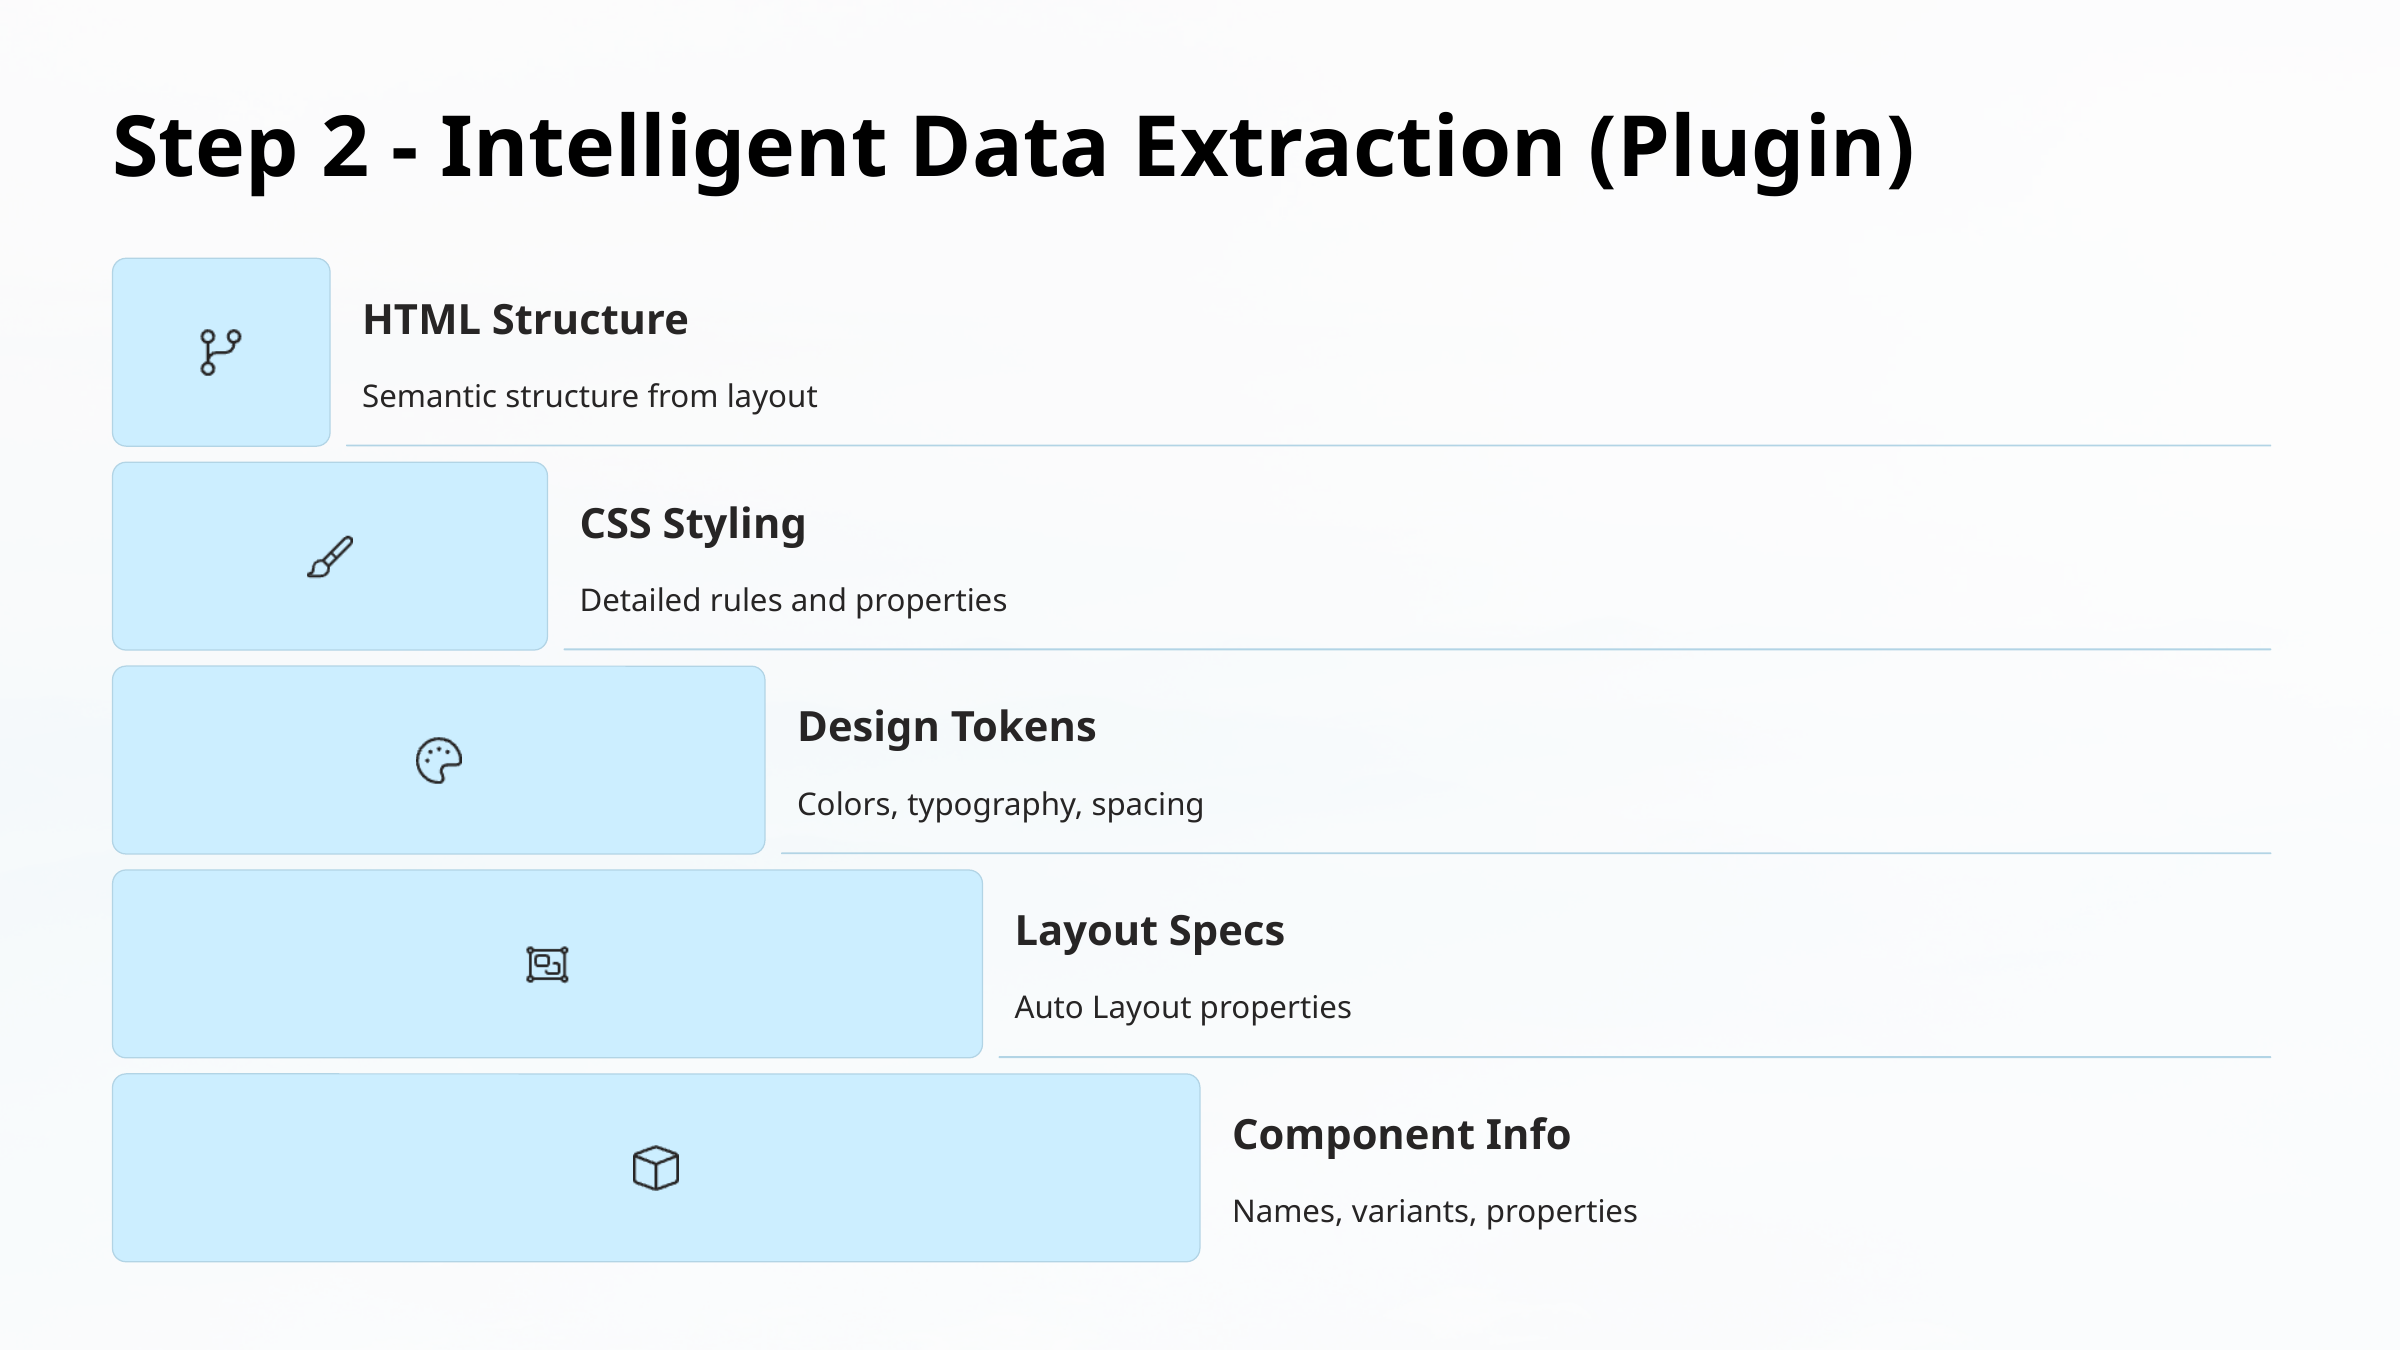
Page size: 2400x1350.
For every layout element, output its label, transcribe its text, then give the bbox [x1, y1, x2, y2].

text_box Step 2 - Intelligent Data Extraction (Plugin) [112, 88, 1779, 194]
text_box CSS Styling [579, 494, 1002, 548]
text_box [112, 869, 983, 1058]
picture [416, 731, 462, 789]
text_box Auto Layout properties [1014, 974, 1361, 1026]
picture [633, 1139, 679, 1197]
text_box Colors, typography, spacing [797, 770, 1226, 822]
text_box [112, 666, 765, 854]
text_box [112, 258, 331, 447]
text_box Layout Specs [1014, 902, 1361, 955]
text_box Semantic structure from layout [362, 362, 830, 414]
text_box Names, variants, properties [1232, 1178, 1651, 1230]
picture [307, 527, 353, 585]
picture [524, 935, 571, 993]
text_box Component Info [1232, 1106, 1651, 1159]
text_box Detailed rules and properties [579, 566, 1019, 618]
text_box [112, 1073, 1200, 1262]
text_box [112, 462, 548, 651]
text_box HTML Structure [362, 290, 785, 344]
picture [198, 323, 244, 381]
text_box Design Tokens [797, 698, 1220, 751]
